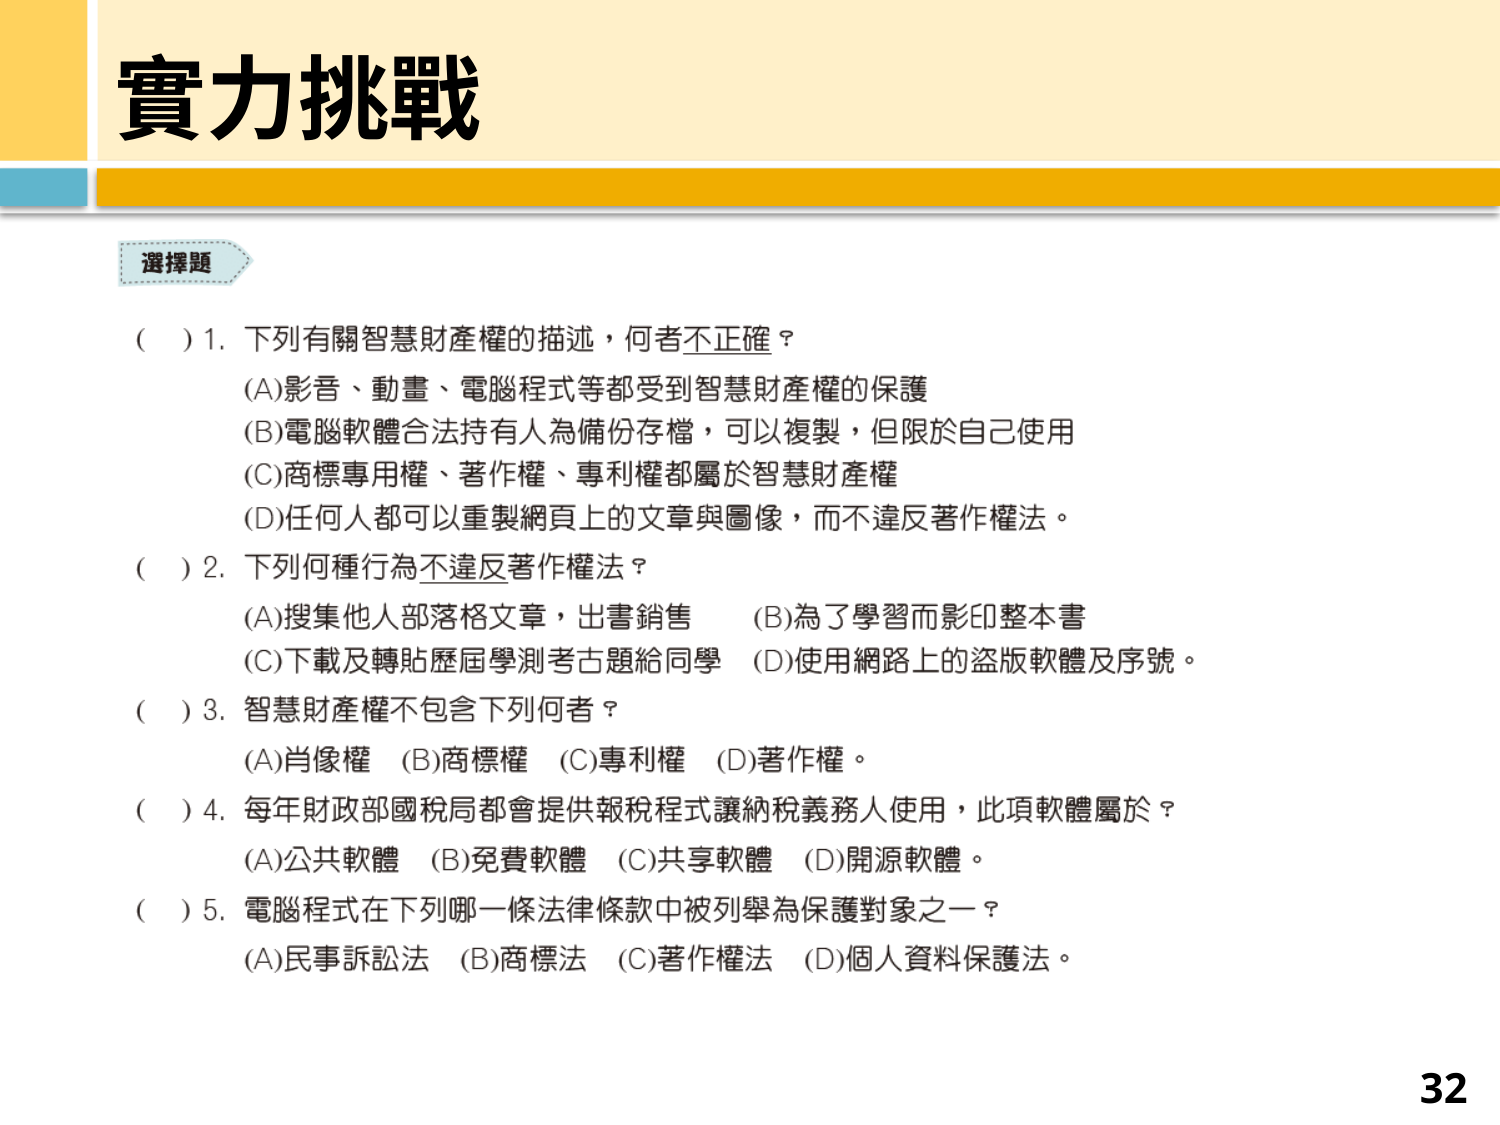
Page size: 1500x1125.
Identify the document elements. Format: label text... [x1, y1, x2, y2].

picture [124, 312, 1366, 988]
picture [99, 237, 275, 292]
title 實力挑戰 [99, 19, 1438, 173]
